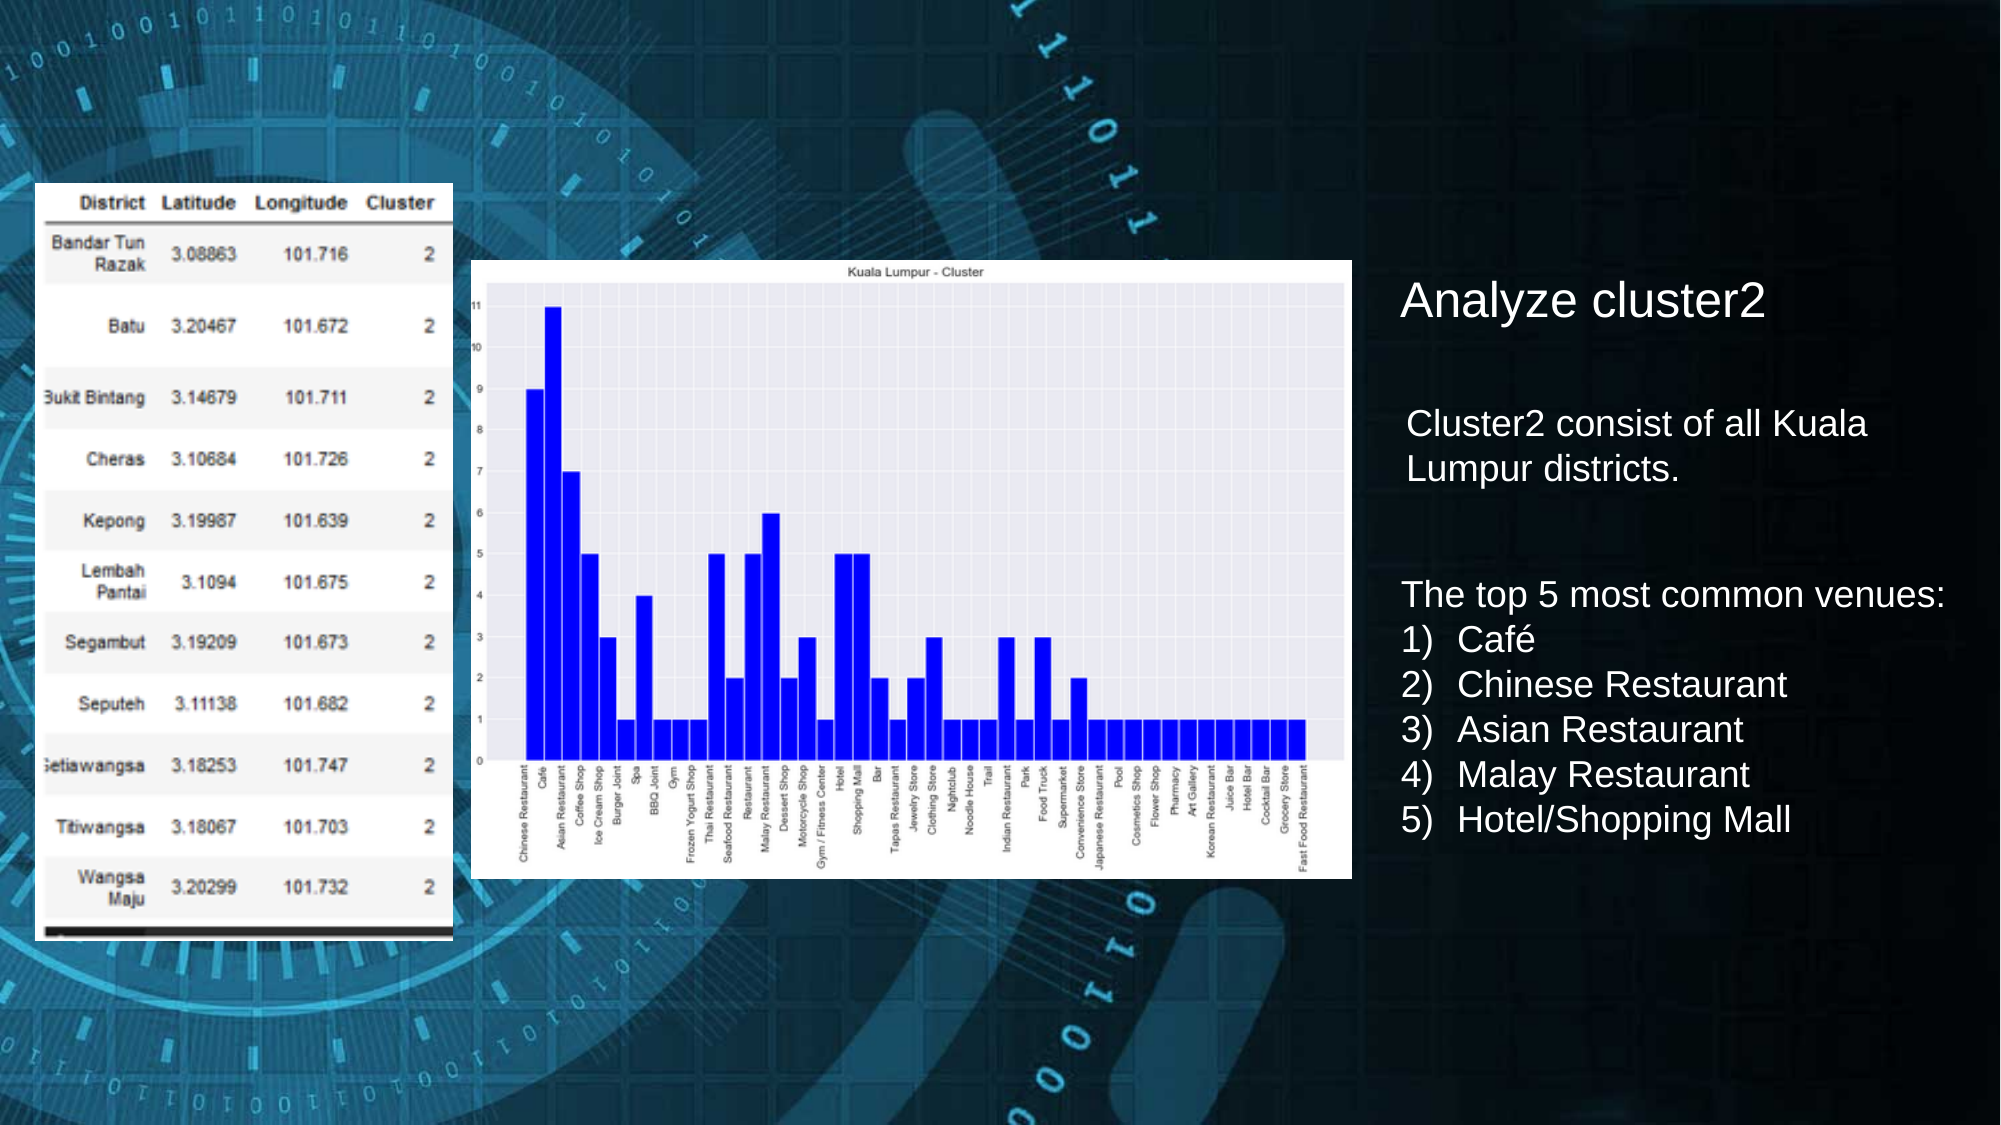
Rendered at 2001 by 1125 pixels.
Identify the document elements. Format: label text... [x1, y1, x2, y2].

text_box Cluster2 consist of all Kuala Lumpur districts. [1391, 391, 1894, 541]
picture [0, 0, 2001, 1125]
text_box The top 5 most common venues: Café Chinese Restaurant Asian Restaurant Malay Restaurant Hotel/Shopping Mall [1386, 562, 1962, 848]
text_box Analyze cluster2 [1385, 260, 1782, 335]
